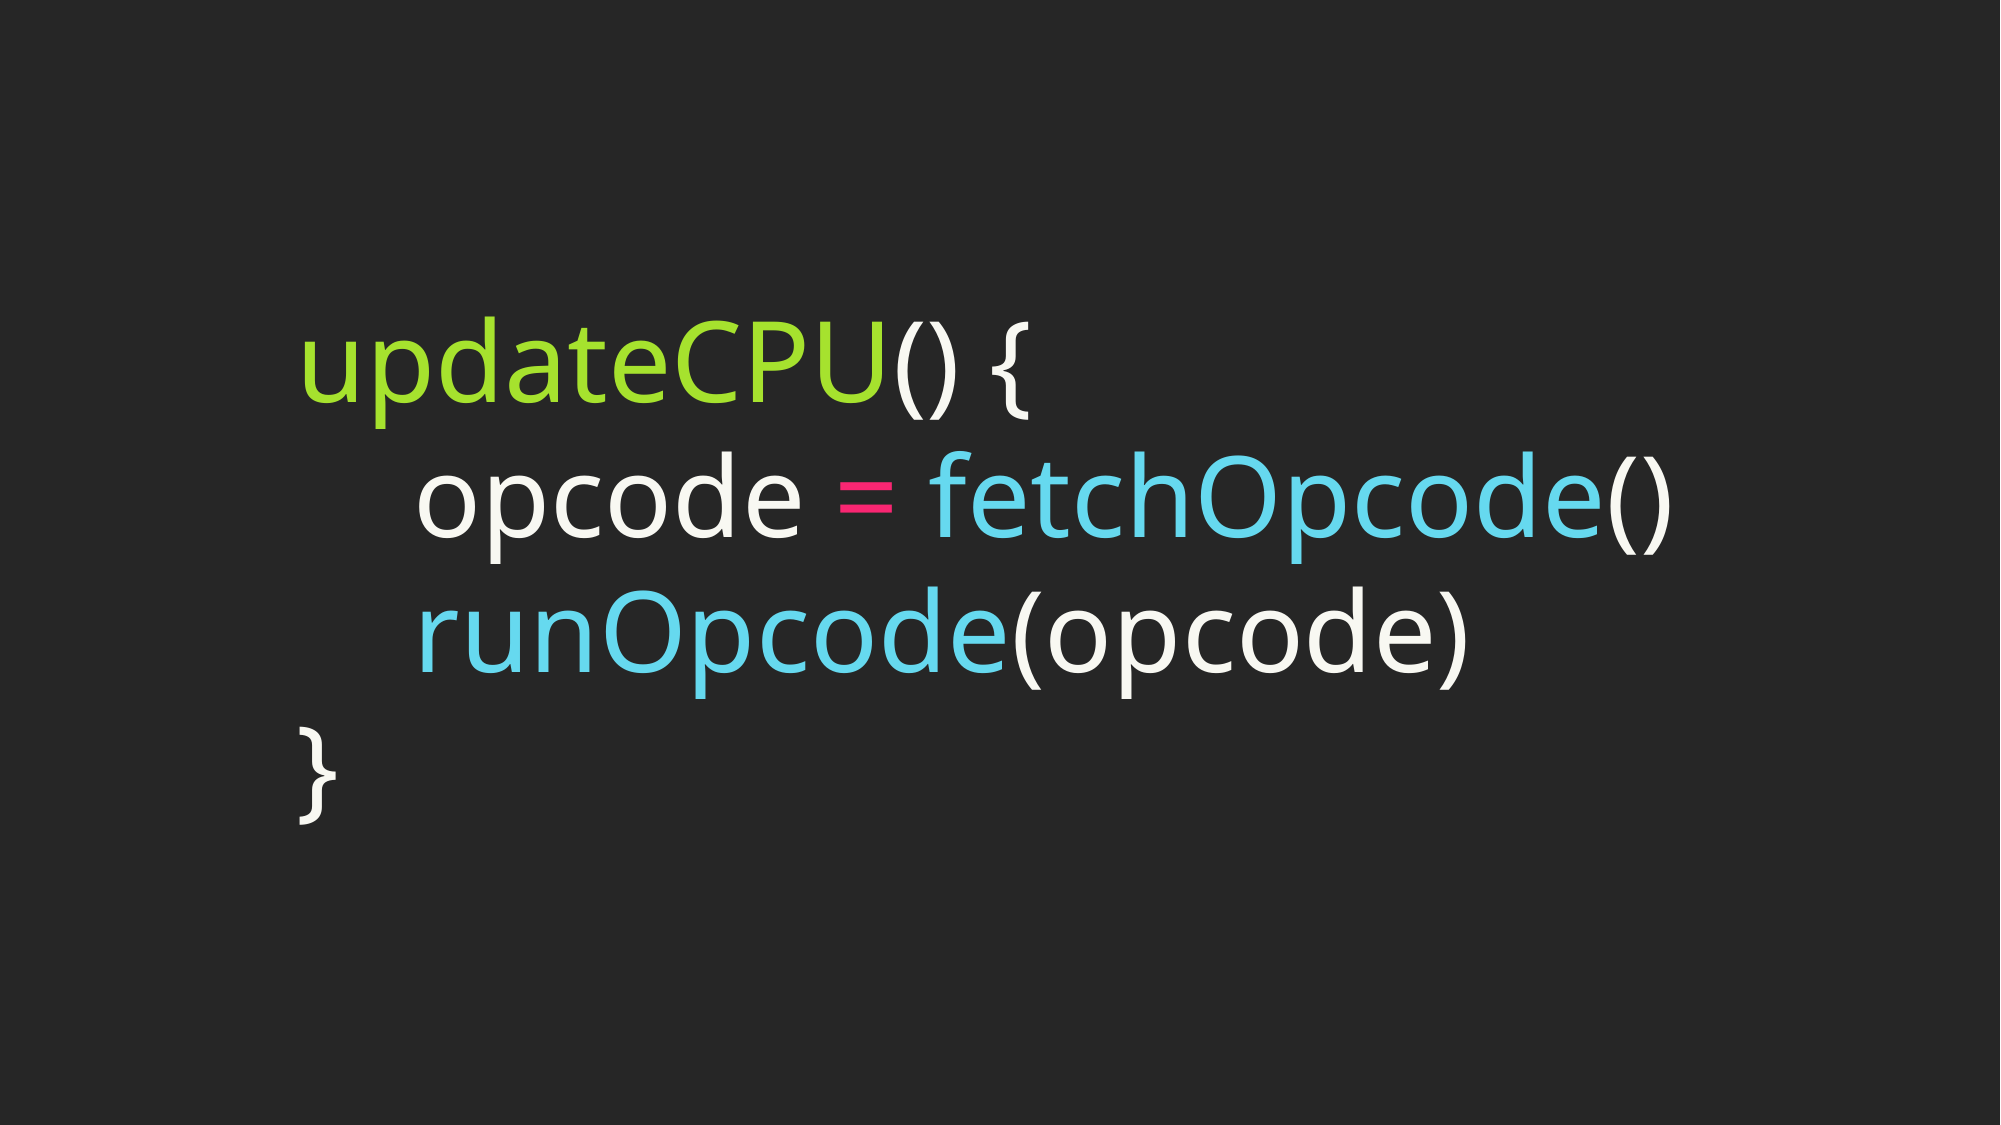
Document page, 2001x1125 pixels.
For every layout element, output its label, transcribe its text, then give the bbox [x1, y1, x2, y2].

text_box updateCPU() { opcode = fetchOpcode() runOpcode(opcode) } [281, 282, 1718, 837]
